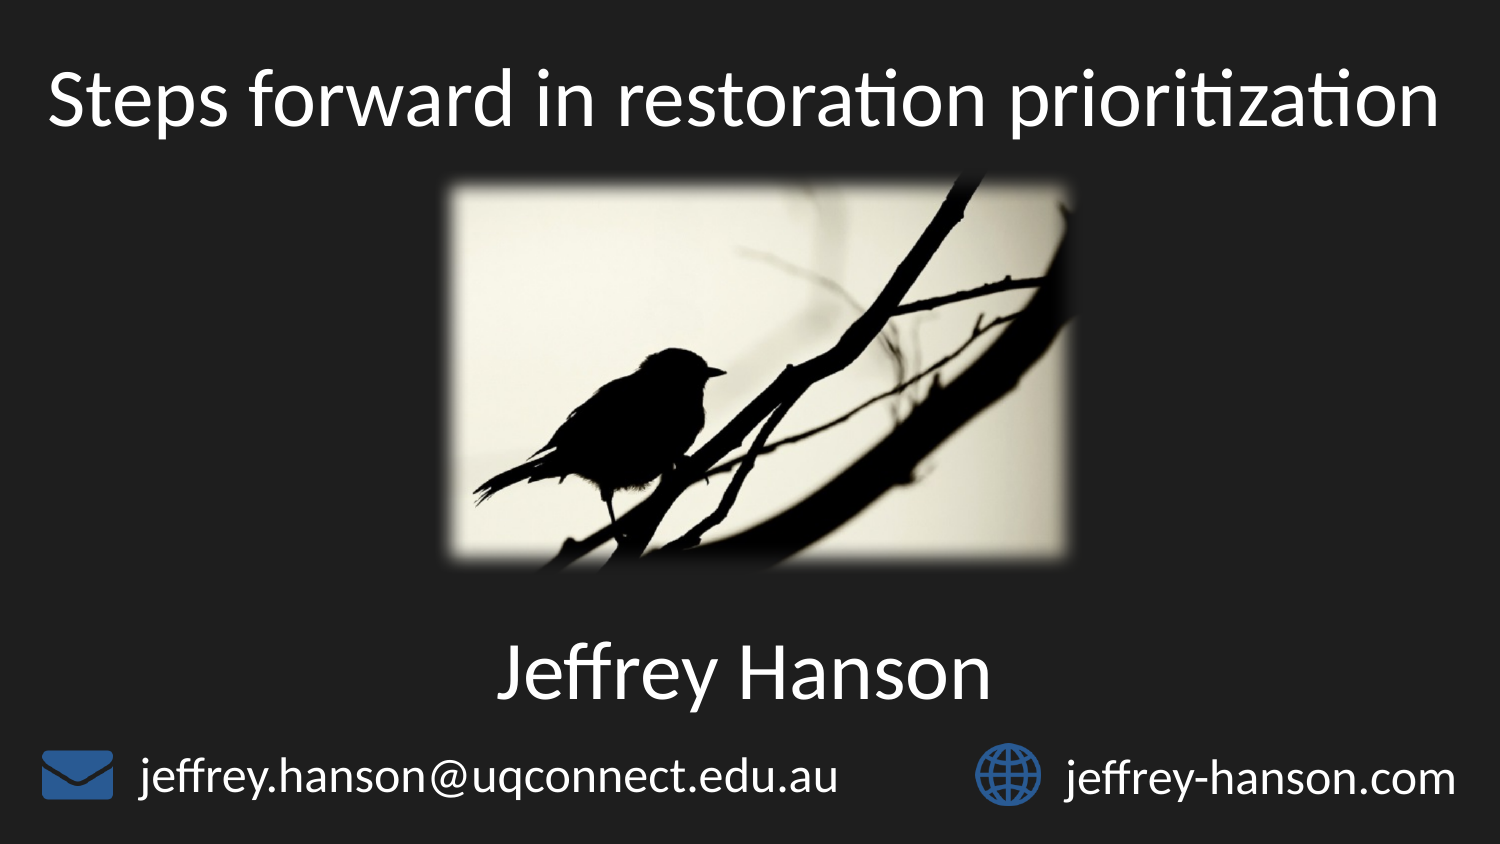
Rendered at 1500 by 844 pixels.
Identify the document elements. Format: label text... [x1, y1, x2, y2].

picture [975, 743, 1041, 806]
text_box Jeffrey Hanson [125, 609, 1366, 709]
text_box jeffrey-hanson.com [1050, 736, 1472, 812]
picture [42, 737, 113, 808]
picture [433, 168, 1084, 576]
text_box Steps forward in restoration prioritization [14, 22, 1476, 164]
text_box jeffrey.hanson@uqconnect.edu.au [124, 734, 854, 810]
